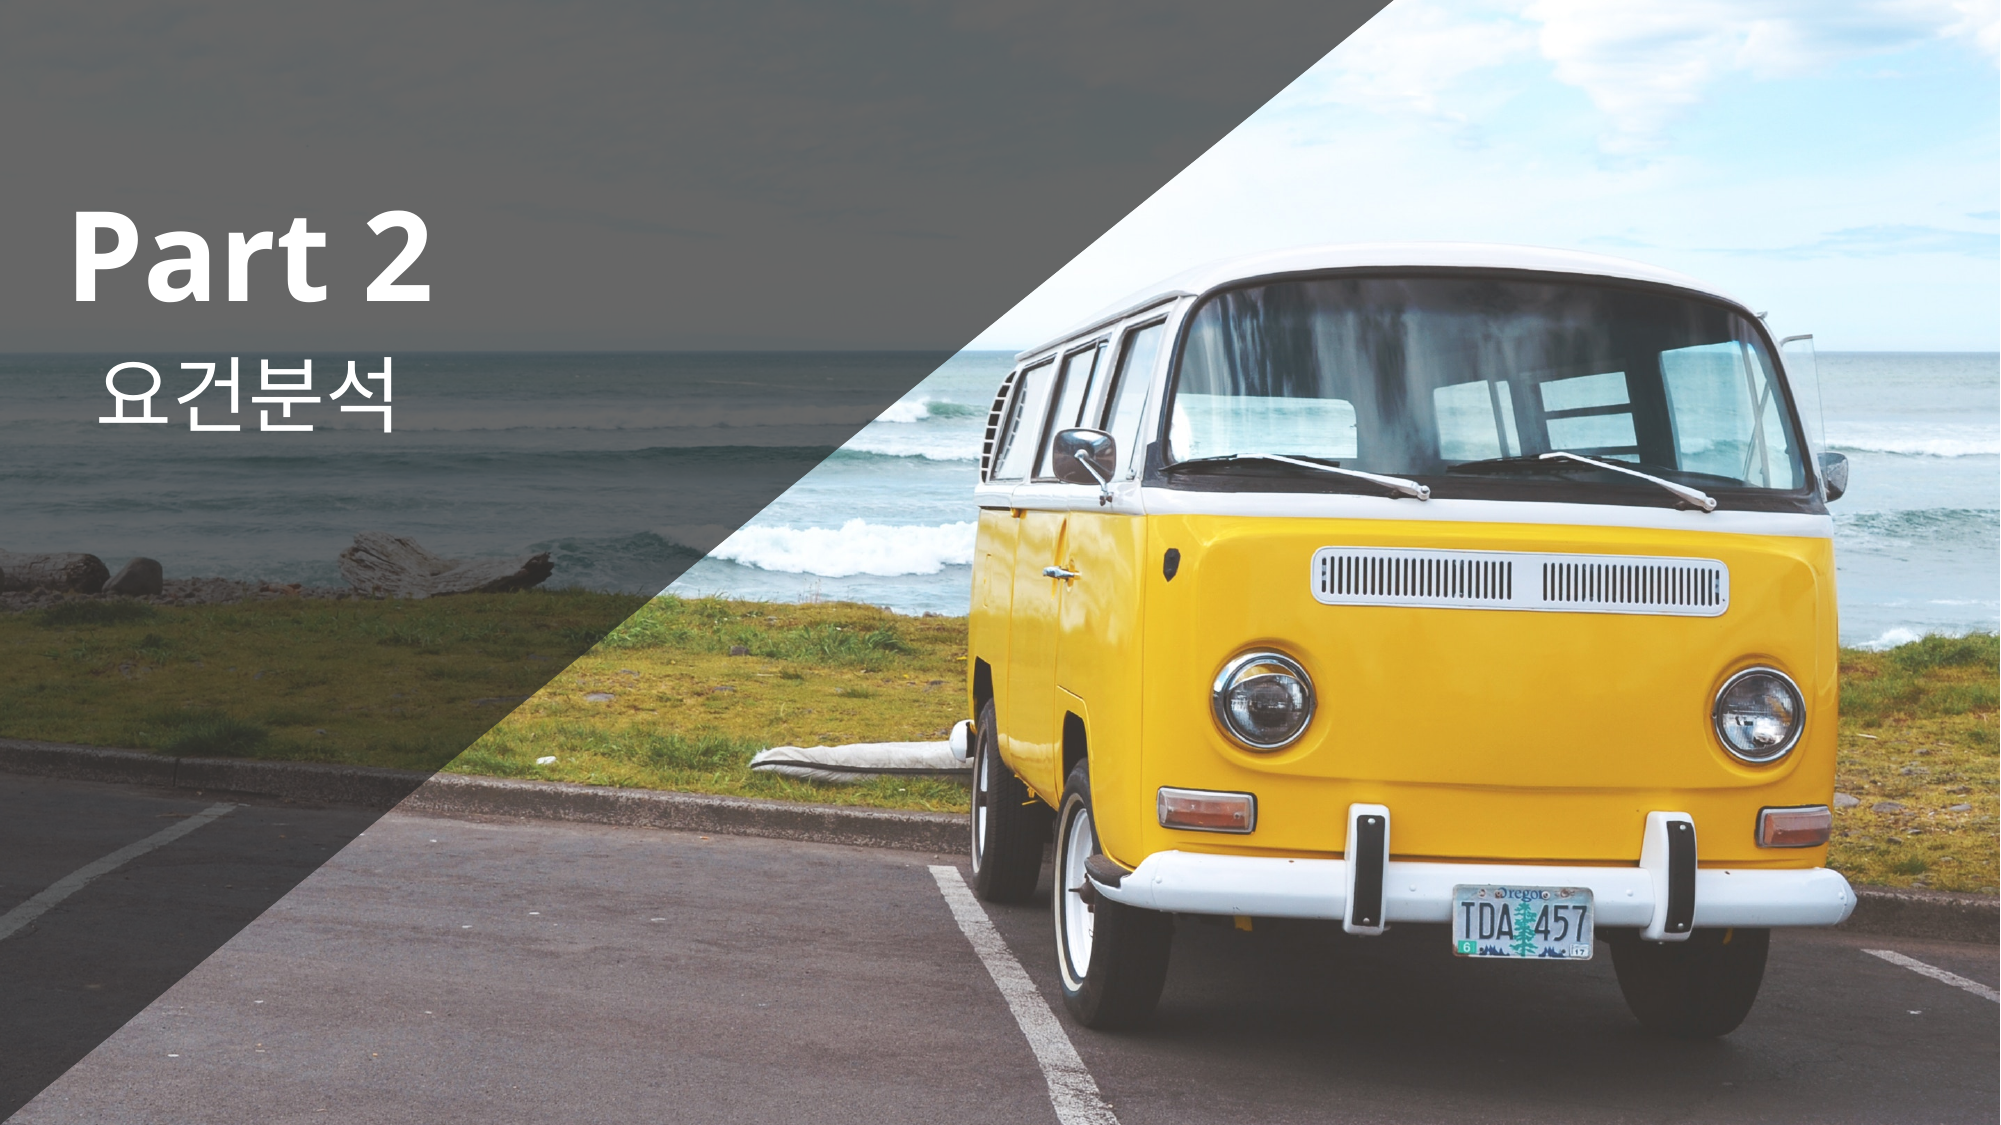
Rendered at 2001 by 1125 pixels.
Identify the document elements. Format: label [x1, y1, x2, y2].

text_box [0, 0, 1394, 1125]
picture [1394, 0, 2000, 1125]
